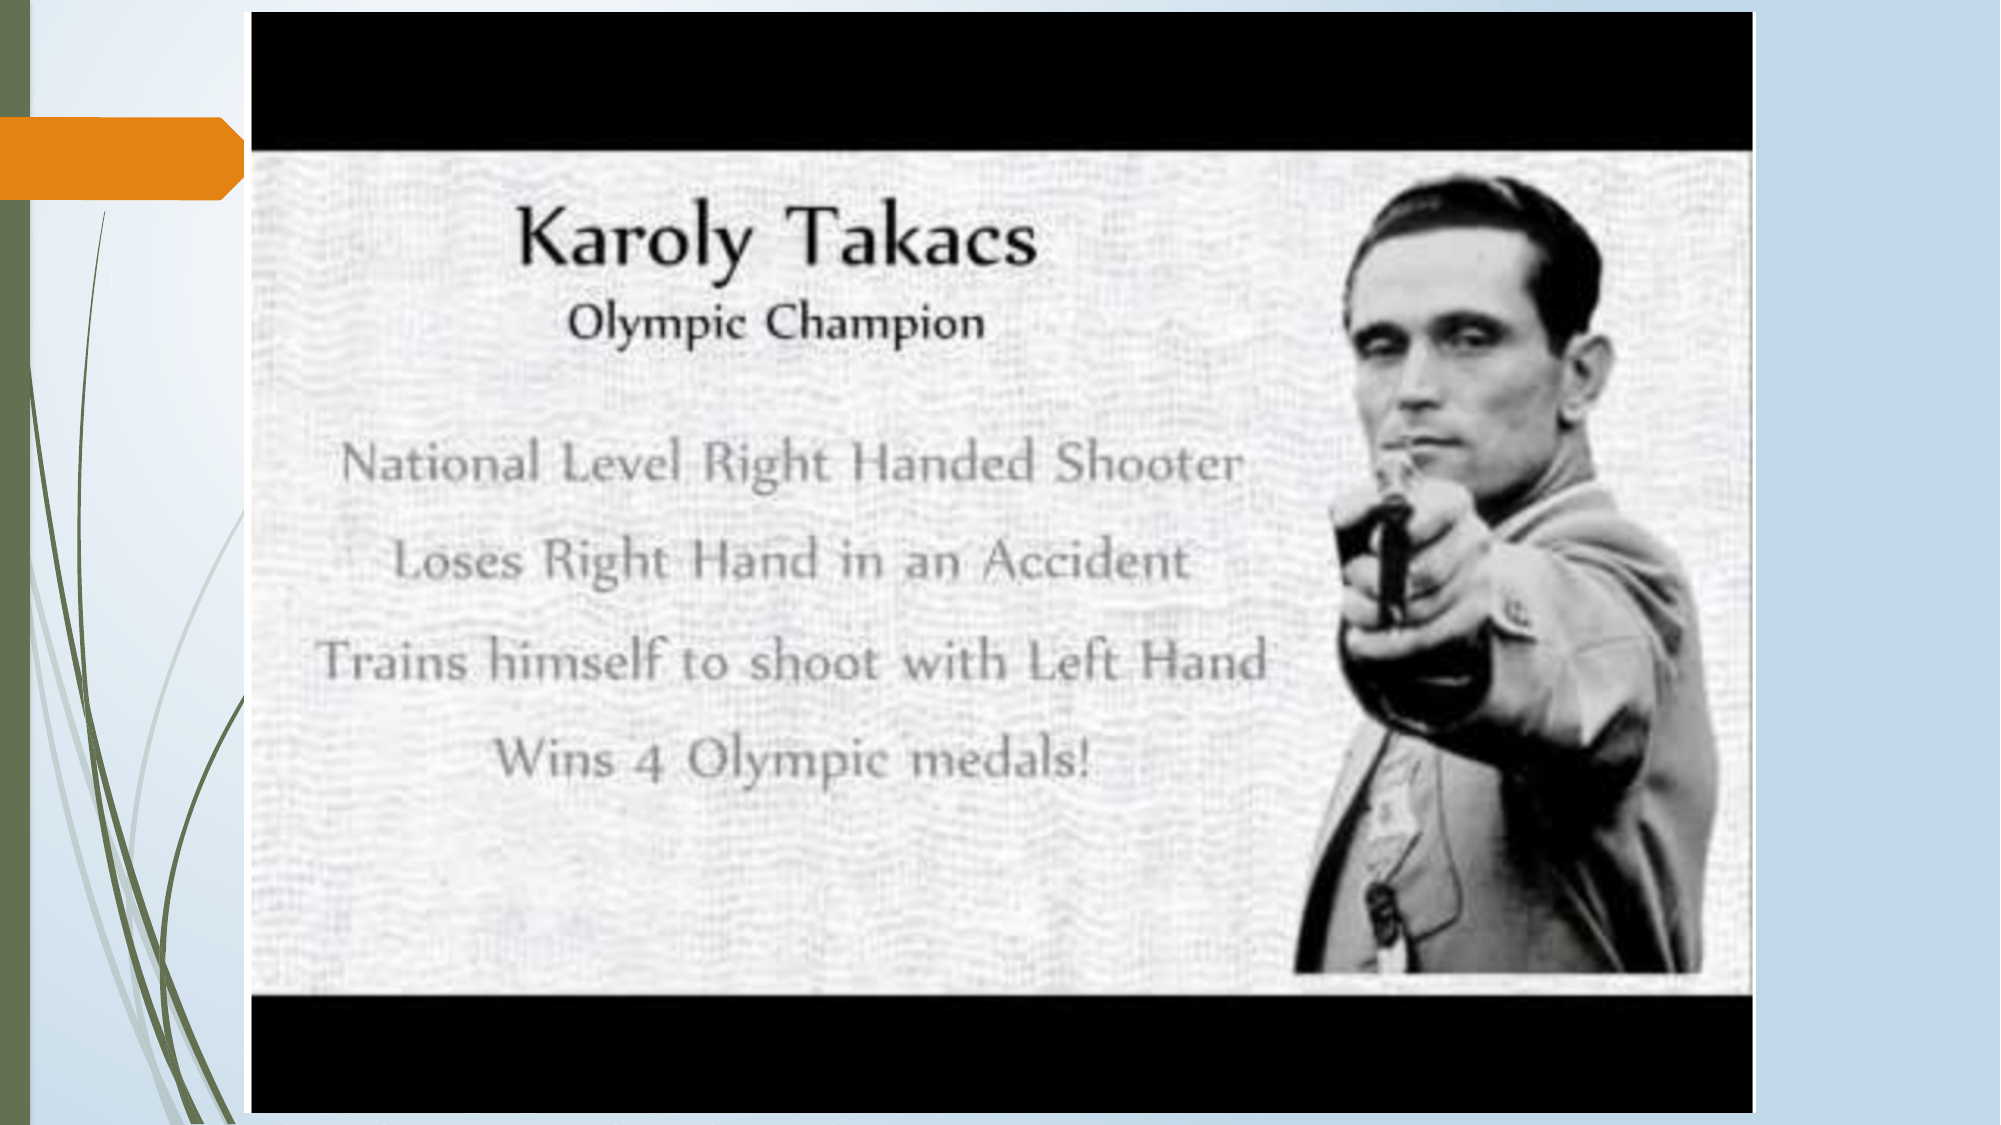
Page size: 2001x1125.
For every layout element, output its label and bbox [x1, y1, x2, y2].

picture [244, 12, 1756, 1113]
